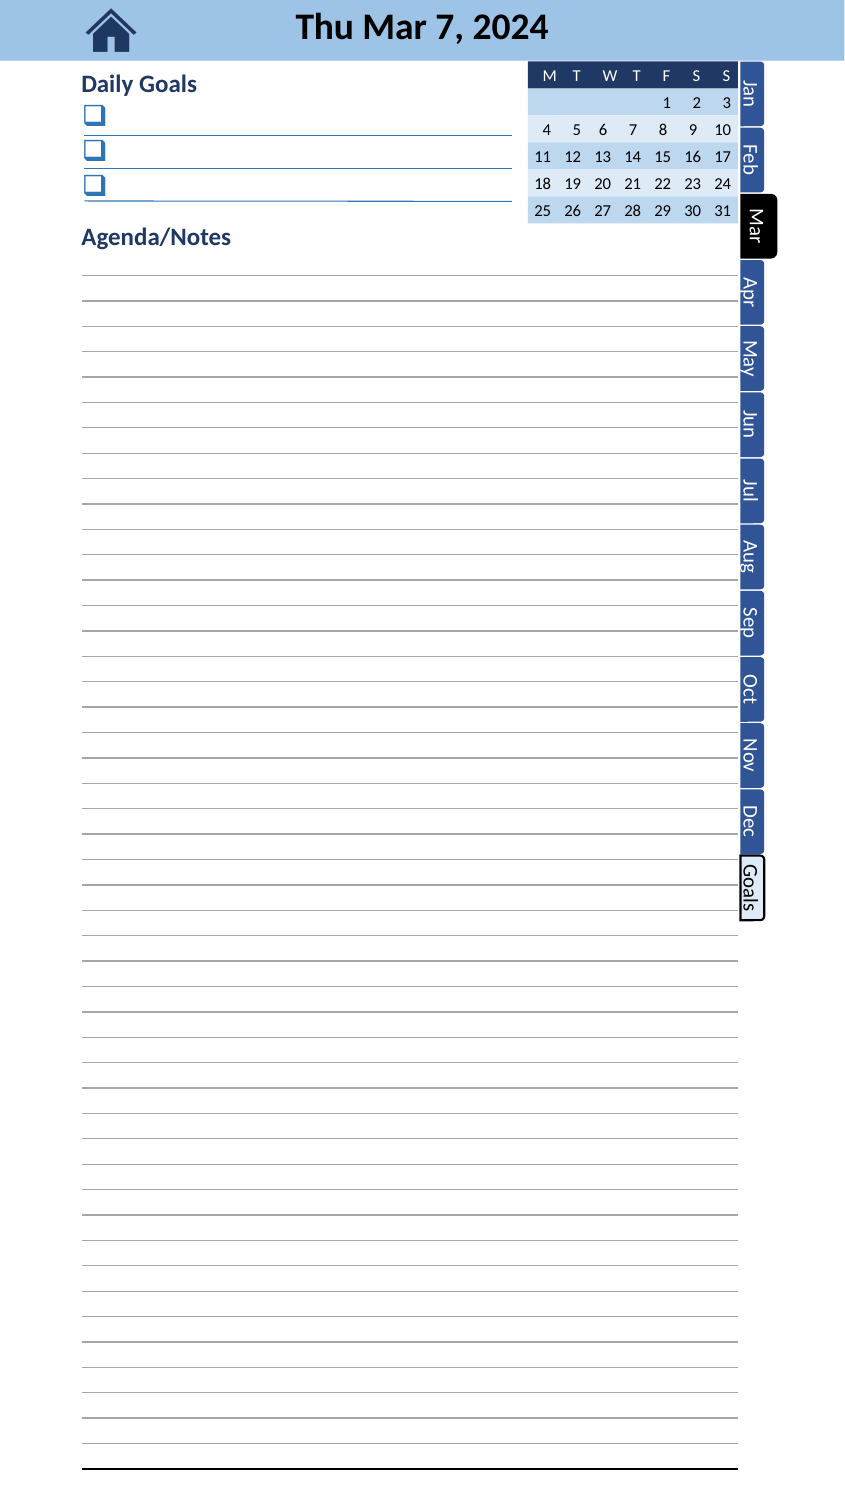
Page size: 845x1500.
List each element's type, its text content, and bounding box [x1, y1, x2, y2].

list Thu Mar 7, 2024 [190, 0, 655, 61]
picture [82, 1, 140, 59]
